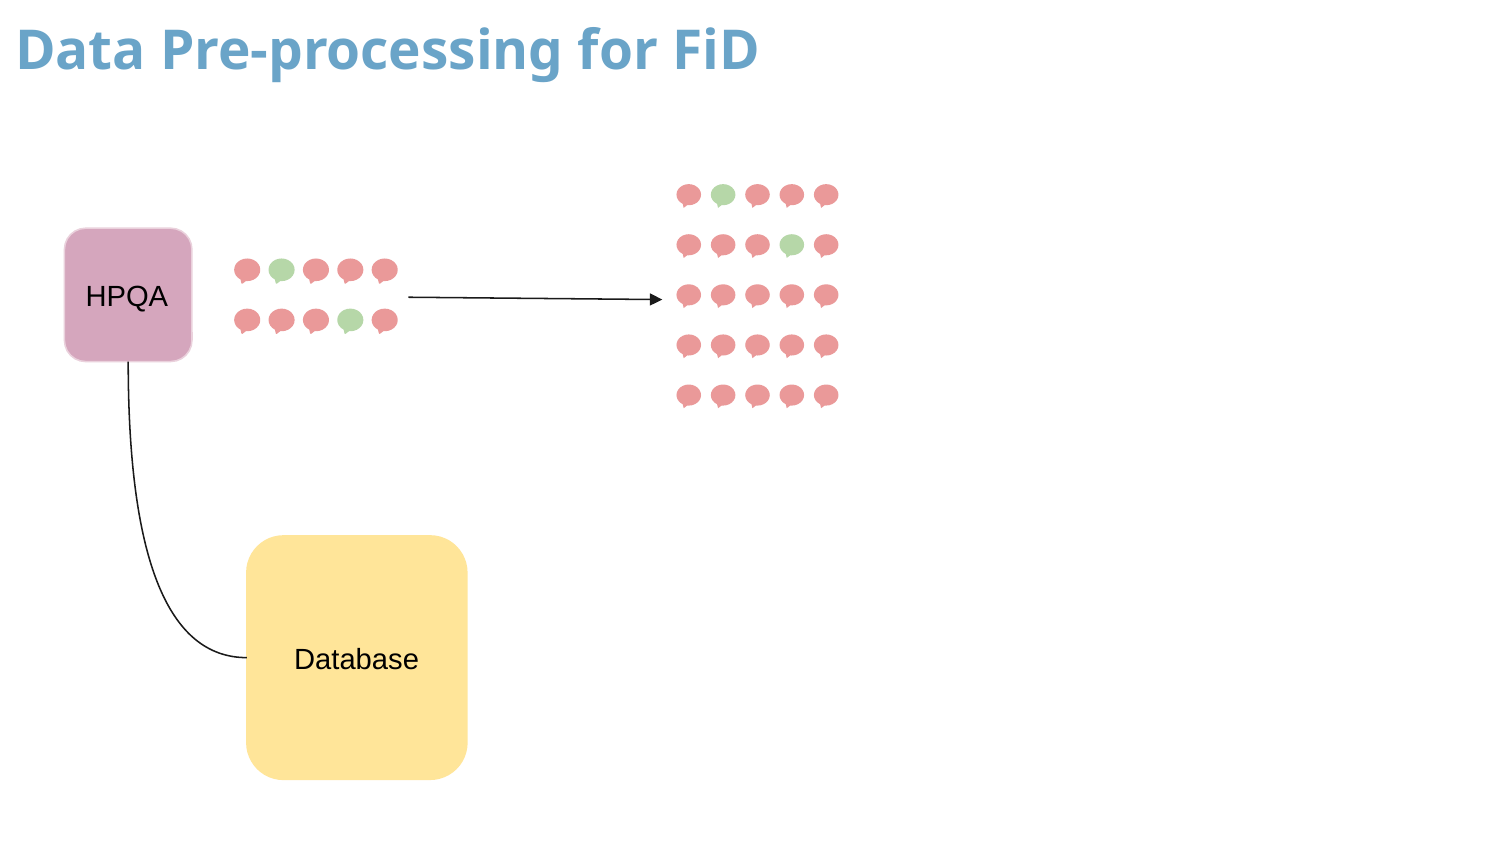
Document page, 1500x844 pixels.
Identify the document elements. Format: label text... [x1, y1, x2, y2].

text_box [676, 284, 702, 309]
text_box [779, 184, 805, 208]
text_box [813, 284, 839, 309]
text_box [745, 284, 770, 309]
text_box HPQA [64, 228, 192, 362]
text_box [813, 334, 839, 359]
text_box [676, 384, 702, 409]
text_box [813, 384, 839, 409]
text_box [710, 284, 736, 309]
text_box [676, 334, 702, 359]
text_box [676, 184, 702, 208]
text_box [779, 234, 805, 258]
text_box [813, 234, 839, 258]
text_box [710, 184, 736, 208]
text_box [779, 334, 805, 359]
text_box [745, 334, 770, 359]
text_box [779, 384, 805, 409]
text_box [408, 296, 663, 300]
text_box [745, 384, 770, 409]
text_box [710, 234, 736, 258]
title Data Pre-processing for FiD [0, 0, 1262, 113]
text_box Database [246, 535, 467, 780]
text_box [39, 450, 336, 570]
text_box [676, 234, 702, 258]
text_box [710, 334, 736, 359]
text_box [745, 184, 770, 208]
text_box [234, 259, 398, 331]
text_box [745, 234, 770, 258]
text_box [710, 384, 736, 409]
text_box [813, 184, 839, 208]
text_box [779, 284, 805, 309]
